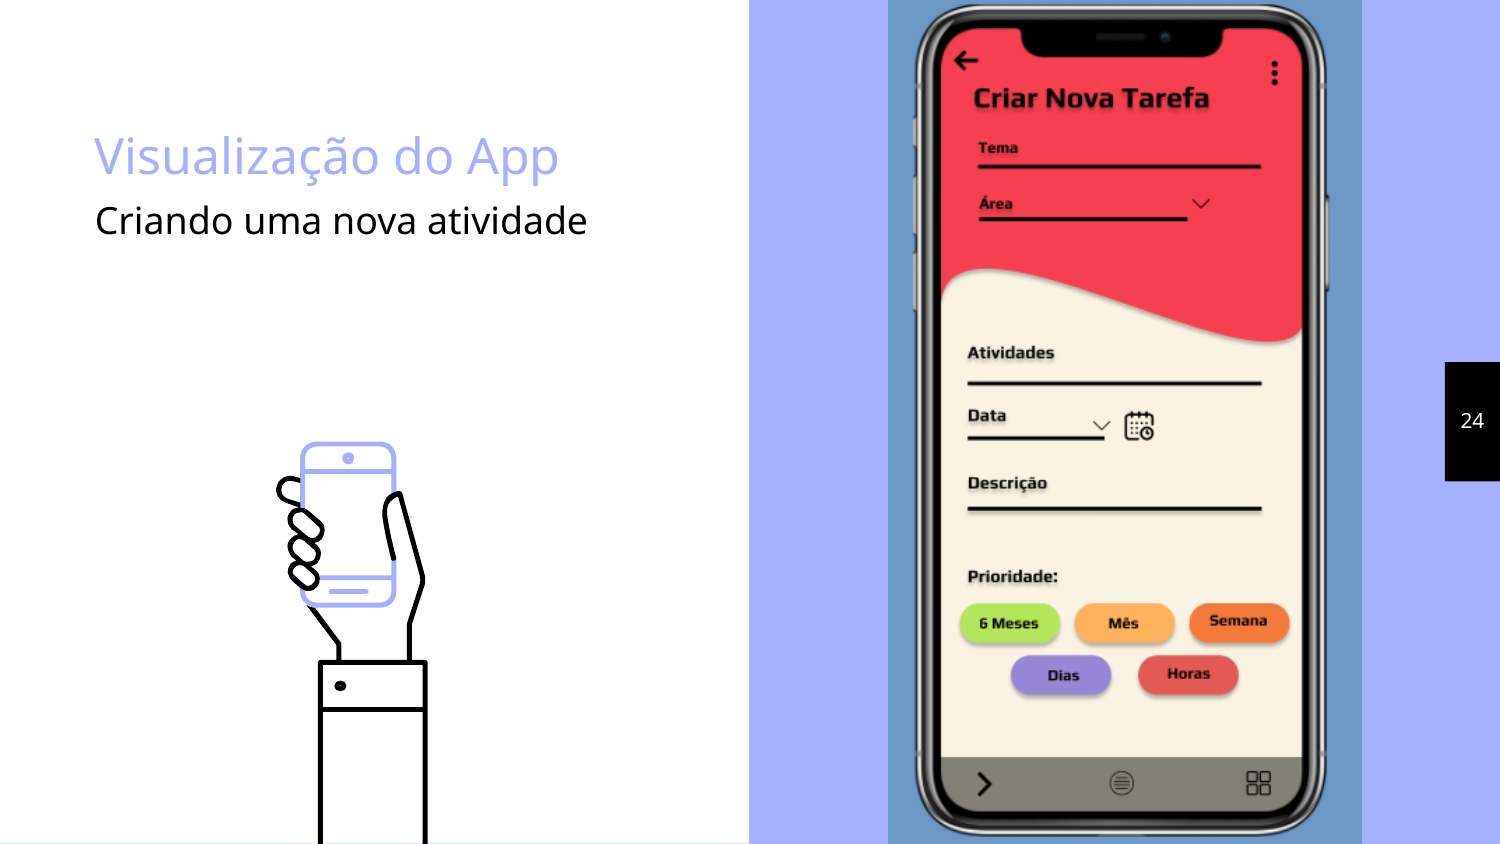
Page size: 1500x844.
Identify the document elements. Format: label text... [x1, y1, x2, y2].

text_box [273, 441, 428, 844]
list Visualização do App Criando uma nova atividade [79, 110, 672, 725]
slide_number 24 [1444, 362, 1500, 482]
picture [887, 0, 1362, 844]
